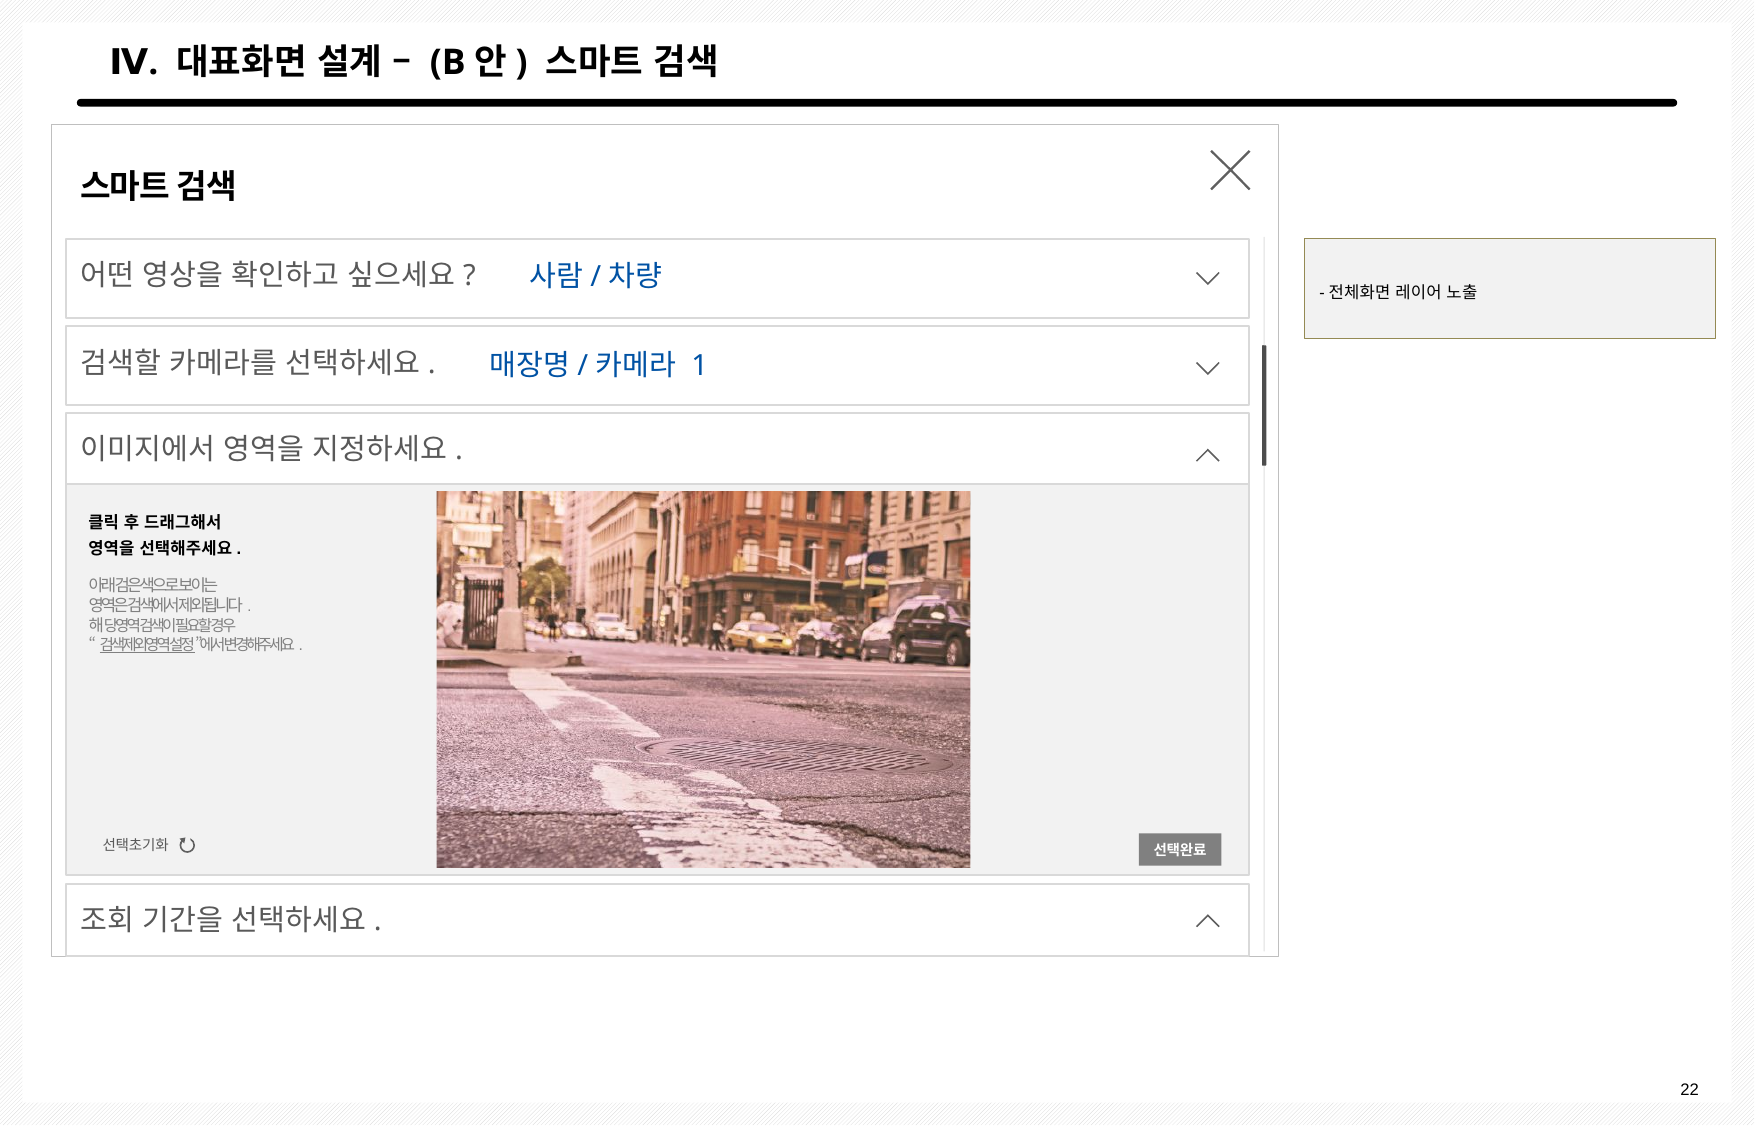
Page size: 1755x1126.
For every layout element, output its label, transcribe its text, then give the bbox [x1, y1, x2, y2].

text_box [1195, 448, 1220, 462]
text_box 조회 기간을 선택하세요. [64, 882, 1251, 958]
text_box 사람/차량 [514, 249, 678, 300]
text_box 선택완료 [1138, 833, 1222, 866]
text_box 스마트 검색 [65, 158, 681, 213]
text_box [1195, 914, 1220, 928]
text_box [64, 482, 1251, 877]
text_box 클릭 후 드래그해서 영역을 선택해주세요. [88, 506, 284, 558]
text_box 이미지에서 영역을 지정하세요. [64, 411, 1251, 482]
picture [436, 491, 971, 868]
text_box [1210, 150, 1251, 191]
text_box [1261, 236, 1267, 952]
text_box 매장명/카메라 1 [474, 338, 723, 389]
text_box [51, 124, 1279, 957]
text_box 어떤 영상을 확인하고 싶으세요? [64, 237, 1251, 320]
text_box [1195, 362, 1220, 376]
text_box -전체화면 레이어 노출 [1302, 236, 1718, 341]
text_box 검색할 카메라를 선택하세요. [64, 324, 1251, 407]
text_box 아래 검은색으로 보이는 영역은 검색에서 제외됩니다. 해당영역 검색이 필요할 경우 “검색제외영역 설정”에서 변경해주세요. [88, 575, 354, 654]
text_box [1195, 272, 1220, 286]
text_box [179, 837, 196, 853]
title Ⅳ. 대표화면 설계 – (B안) 스마트 검색 [93, 30, 1660, 90]
text_box 선택초기화 [88, 829, 181, 861]
